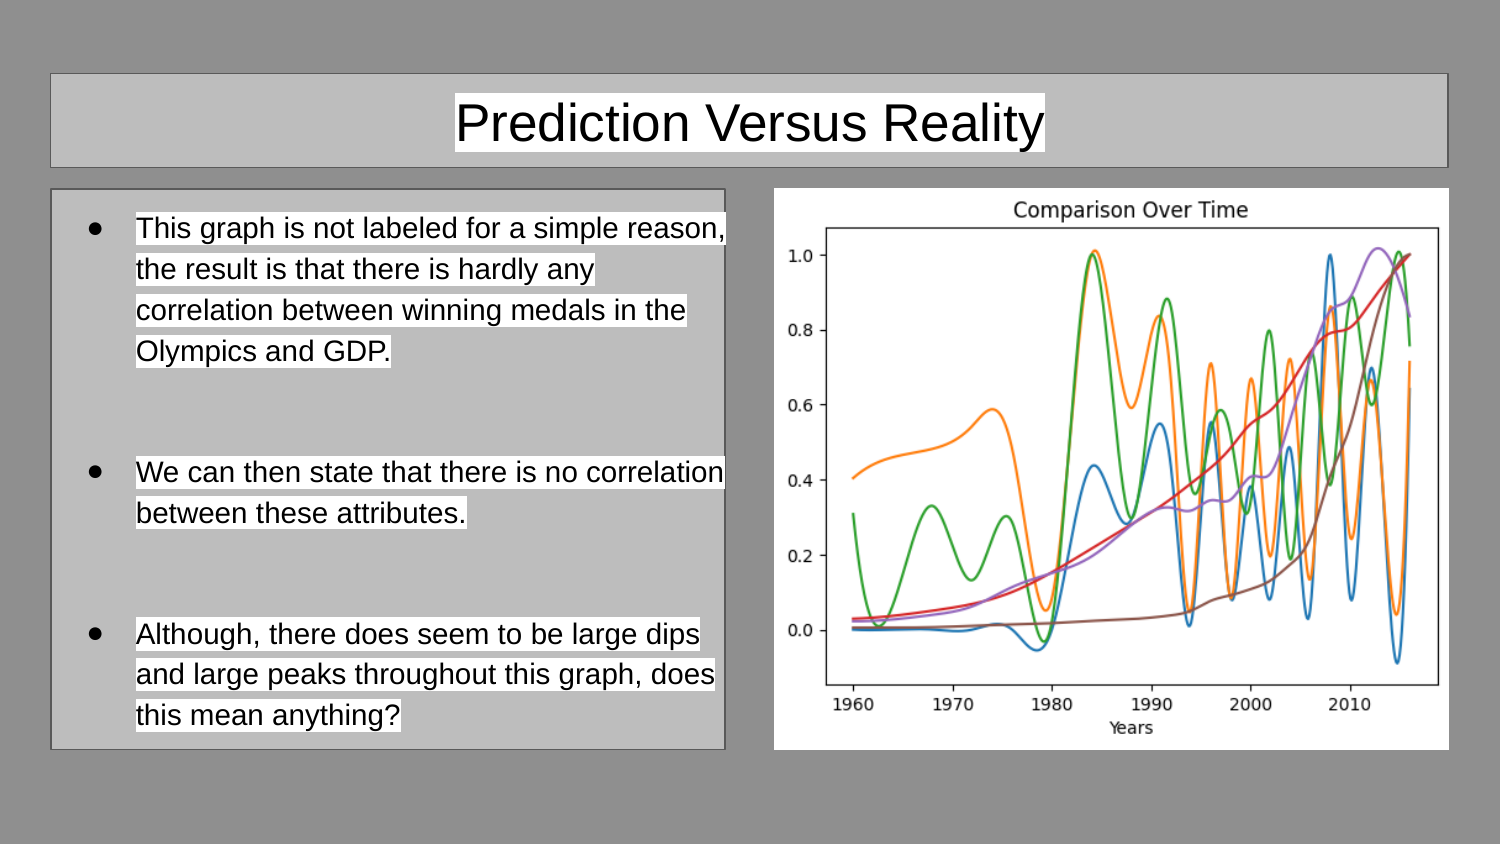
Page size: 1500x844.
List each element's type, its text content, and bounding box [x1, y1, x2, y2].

text_box [0, 0, 1500, 844]
list This graph is not labeled for a simple reason, the result is that there is hardly any correlation between winning medals in the Olympics and GDP. We can then state that there is no correlation between these attributes. Although, there does seem to be large dips and large peaks throughout this graph, does this mean anything? [51, 189, 750, 750]
title Prediction Versus Reality [51, 72, 1449, 167]
picture [774, 188, 1449, 750]
